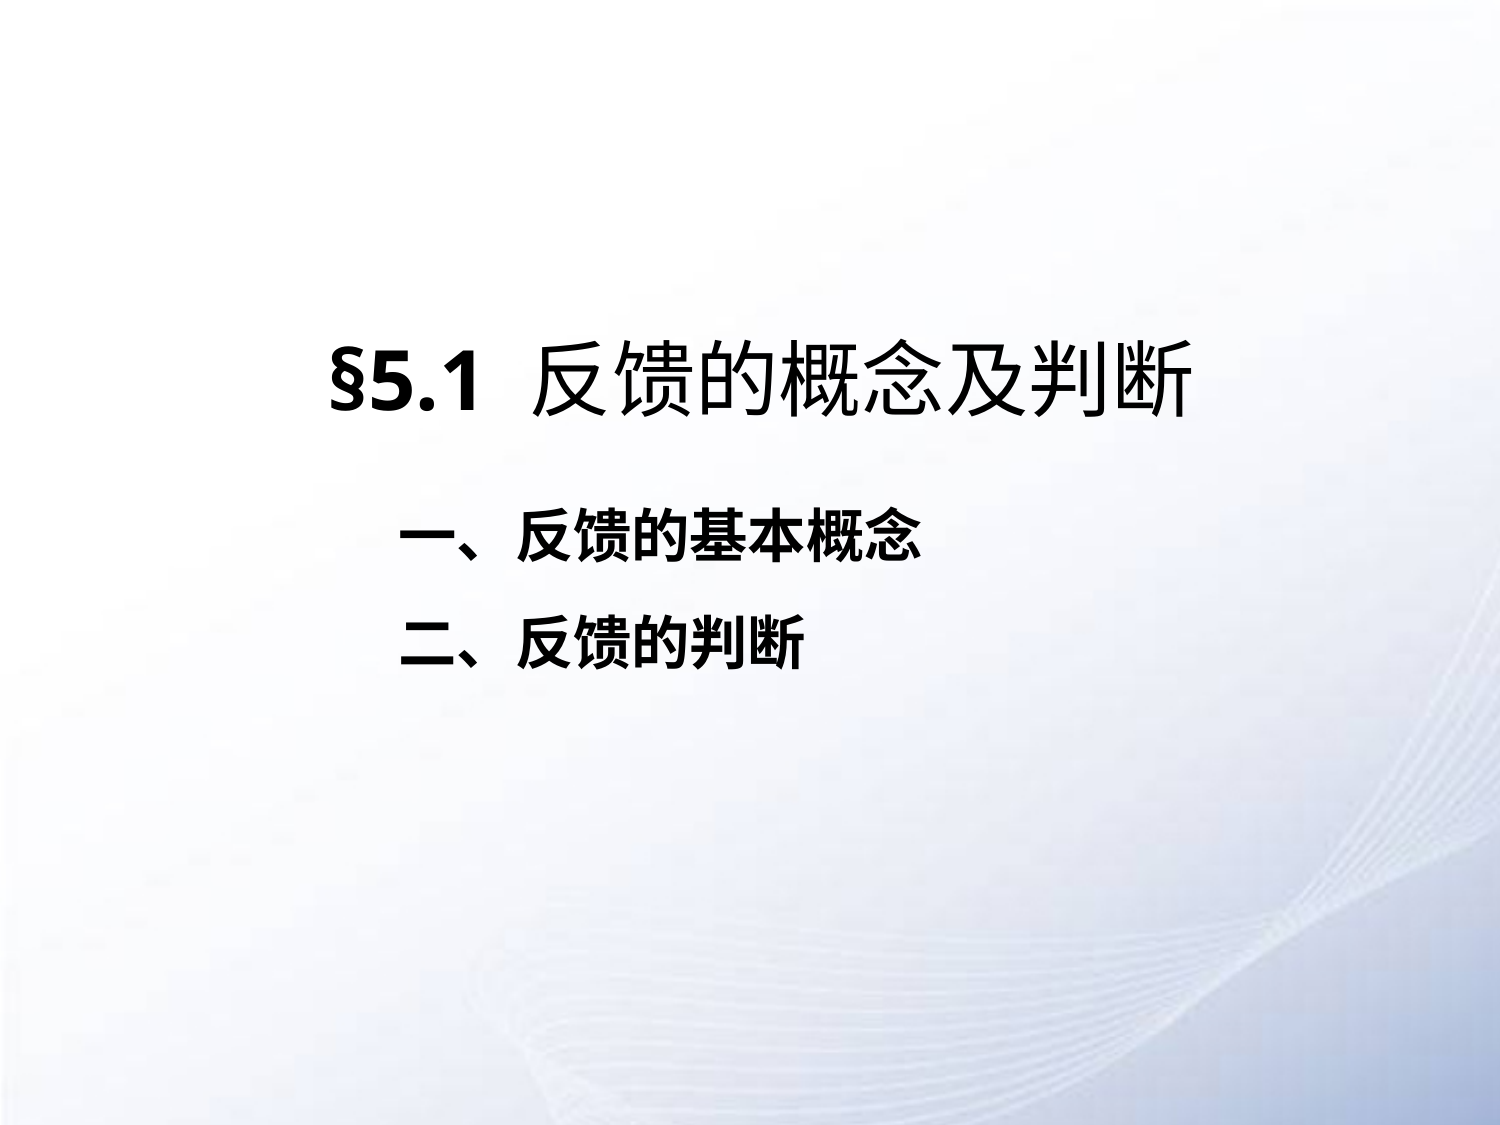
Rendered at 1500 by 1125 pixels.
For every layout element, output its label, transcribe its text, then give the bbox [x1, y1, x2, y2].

picture [0, 0, 1500, 1125]
text_box 一、反馈的基本概念 [383, 491, 999, 577]
text_box 二、反馈的判断 [383, 598, 892, 684]
title §5.1 反馈的概念及判断 [123, 302, 1400, 453]
